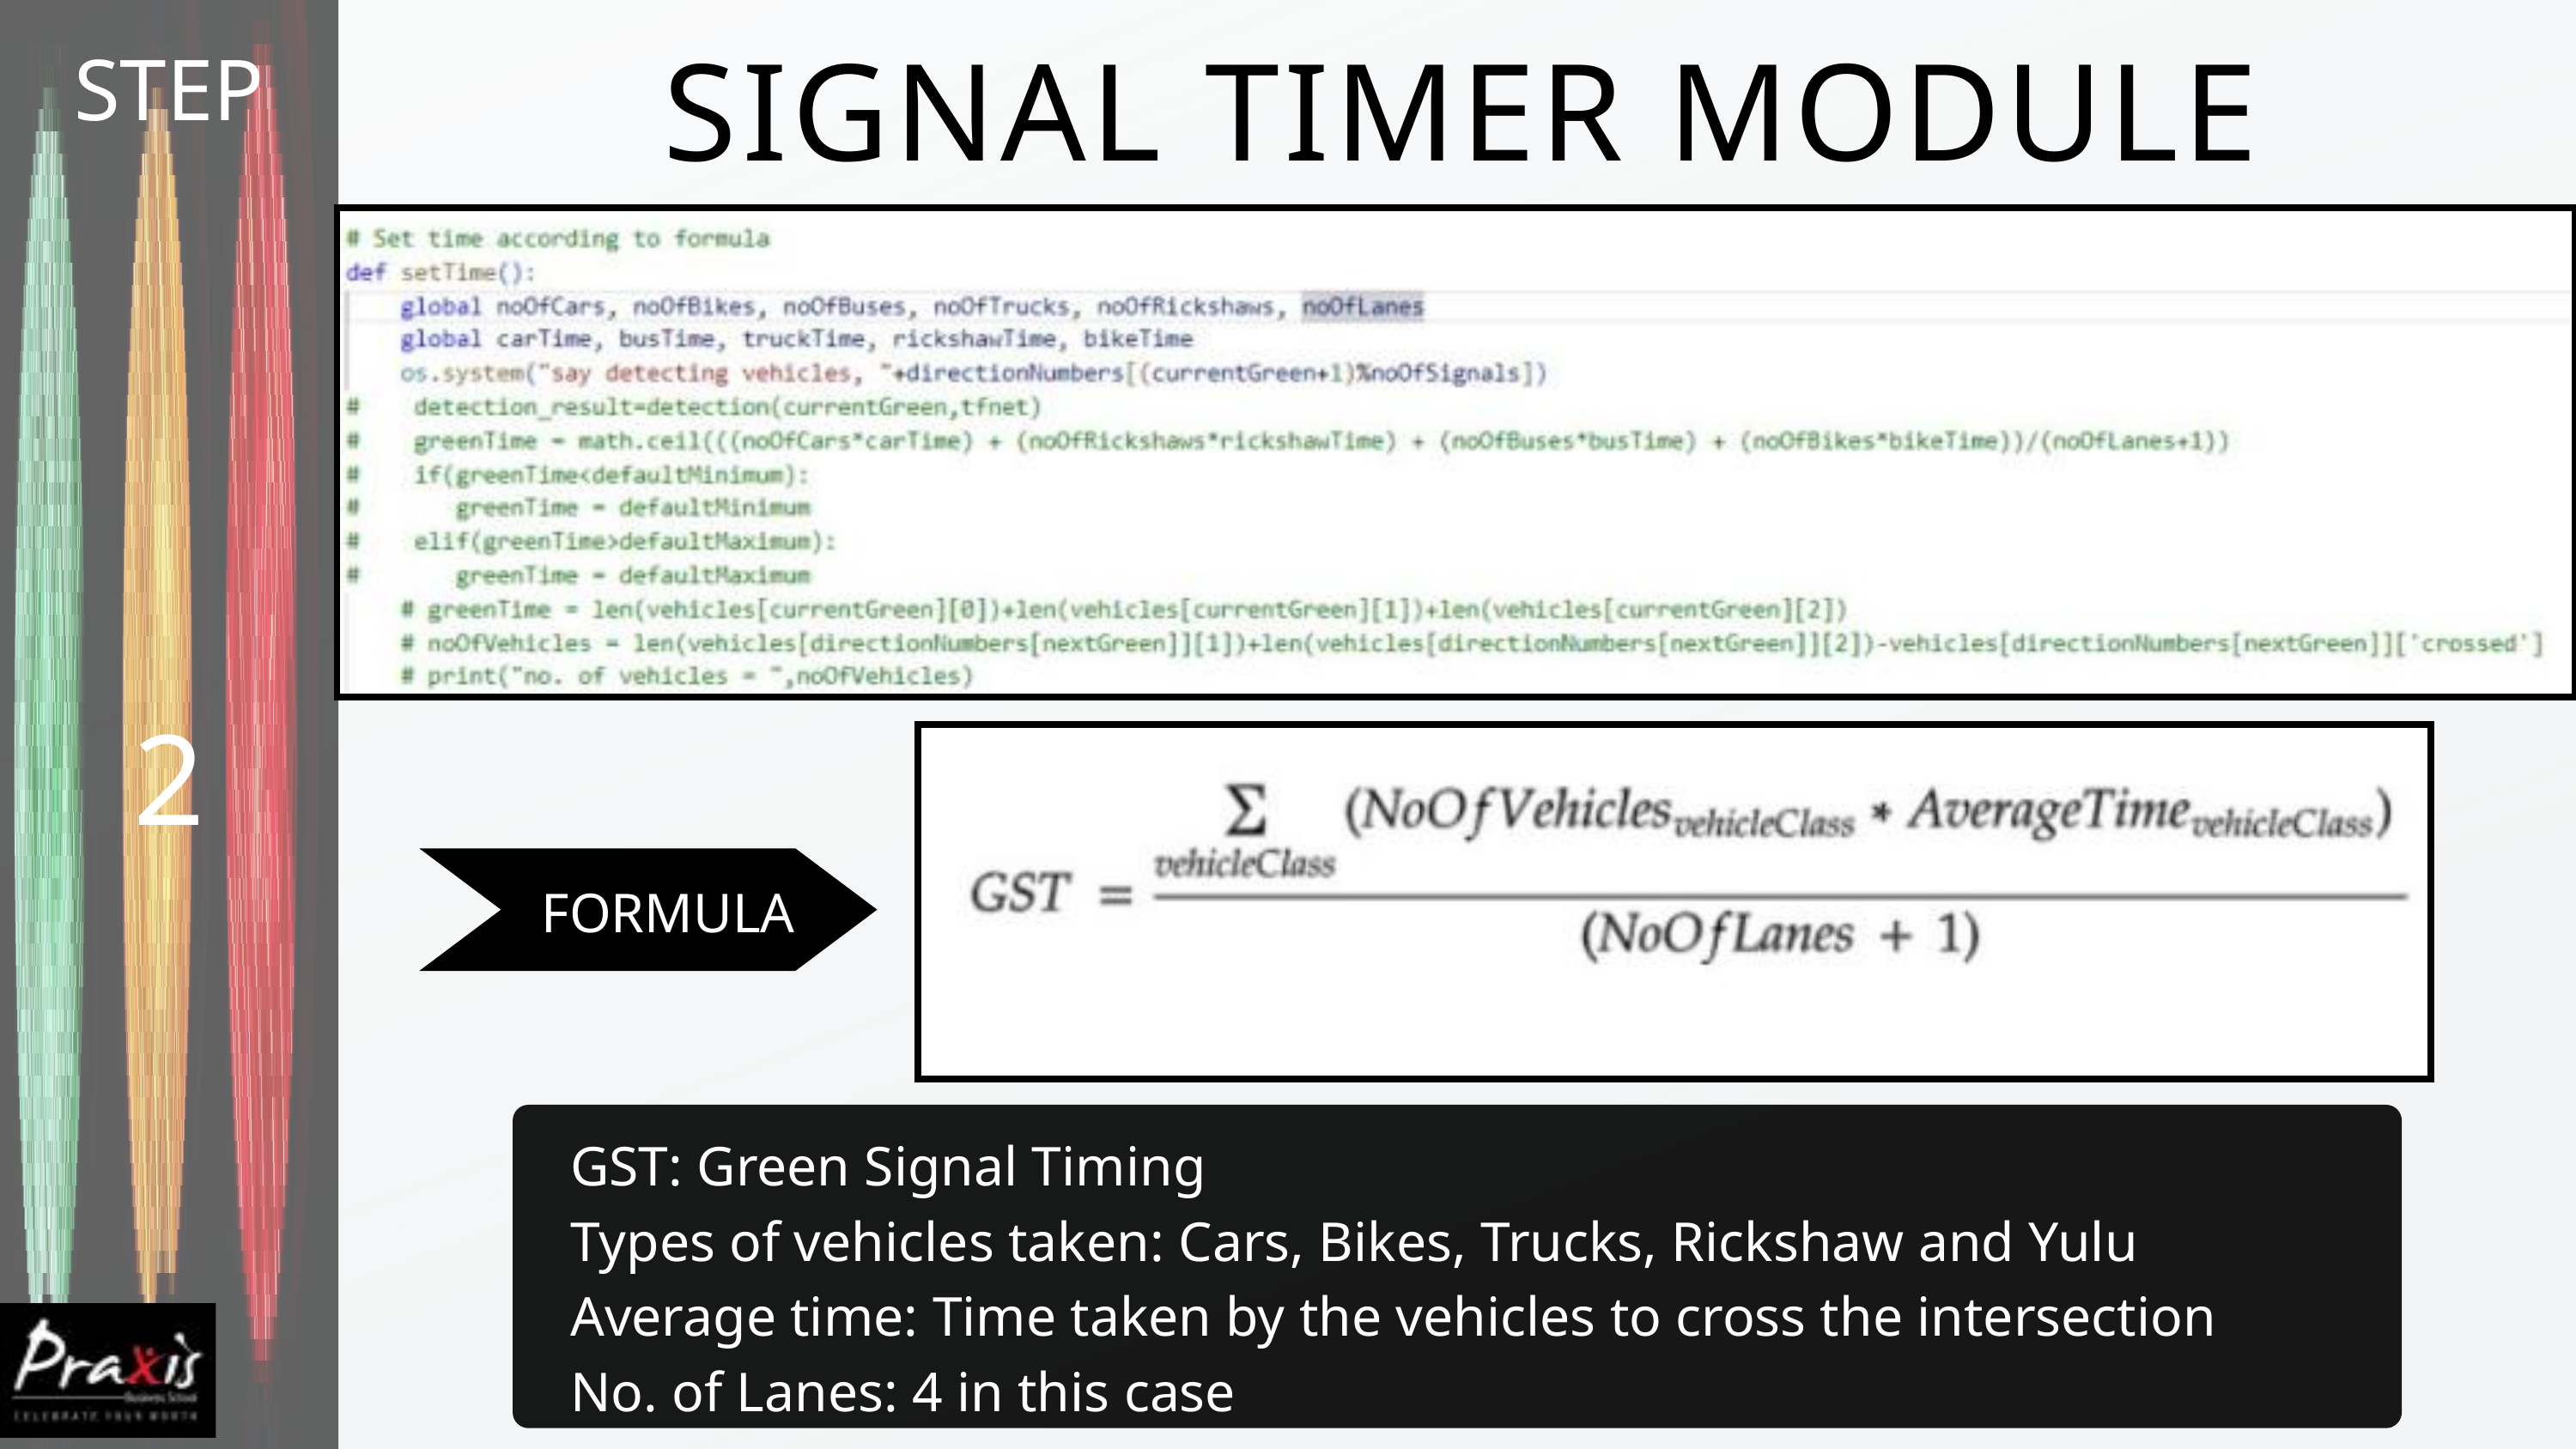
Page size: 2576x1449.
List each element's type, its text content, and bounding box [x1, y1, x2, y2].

text_box 2 [127, 688, 211, 851]
text_box [0, 1303, 216, 1438]
text_box [917, 724, 2432, 1080]
text_box STEP [47, 28, 291, 138]
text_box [419, 848, 878, 972]
text_box [339, 0, 2576, 1449]
text_box SIGNAL TIMER MODULE [523, 3, 2401, 188]
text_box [512, 1104, 2403, 1428]
text_box [0, 0, 339, 1449]
text_box [337, 208, 2575, 698]
